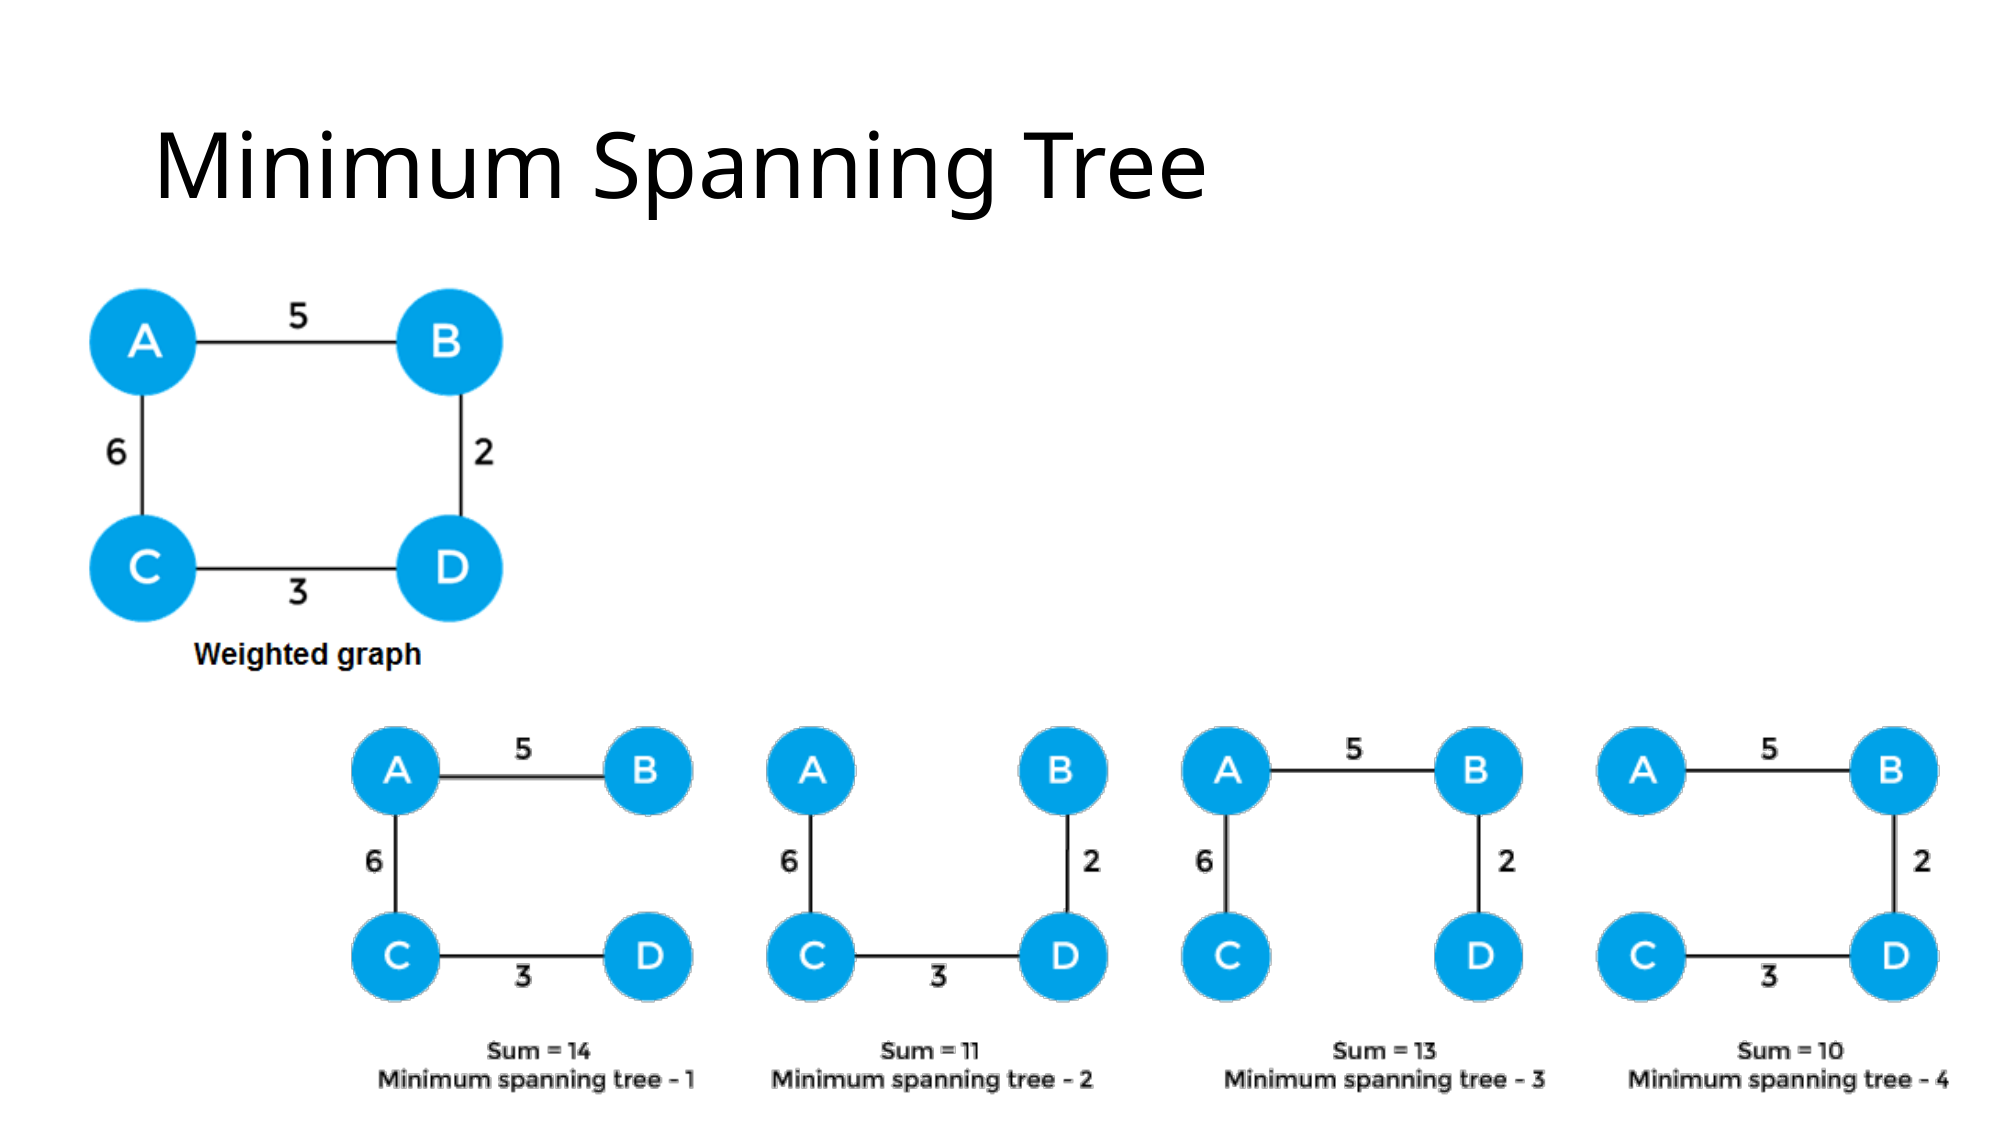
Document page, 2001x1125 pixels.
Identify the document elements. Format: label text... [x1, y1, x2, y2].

picture [330, 705, 1982, 1110]
picture [74, 277, 521, 690]
title Minimum Spanning Tree [137, 59, 1863, 278]
